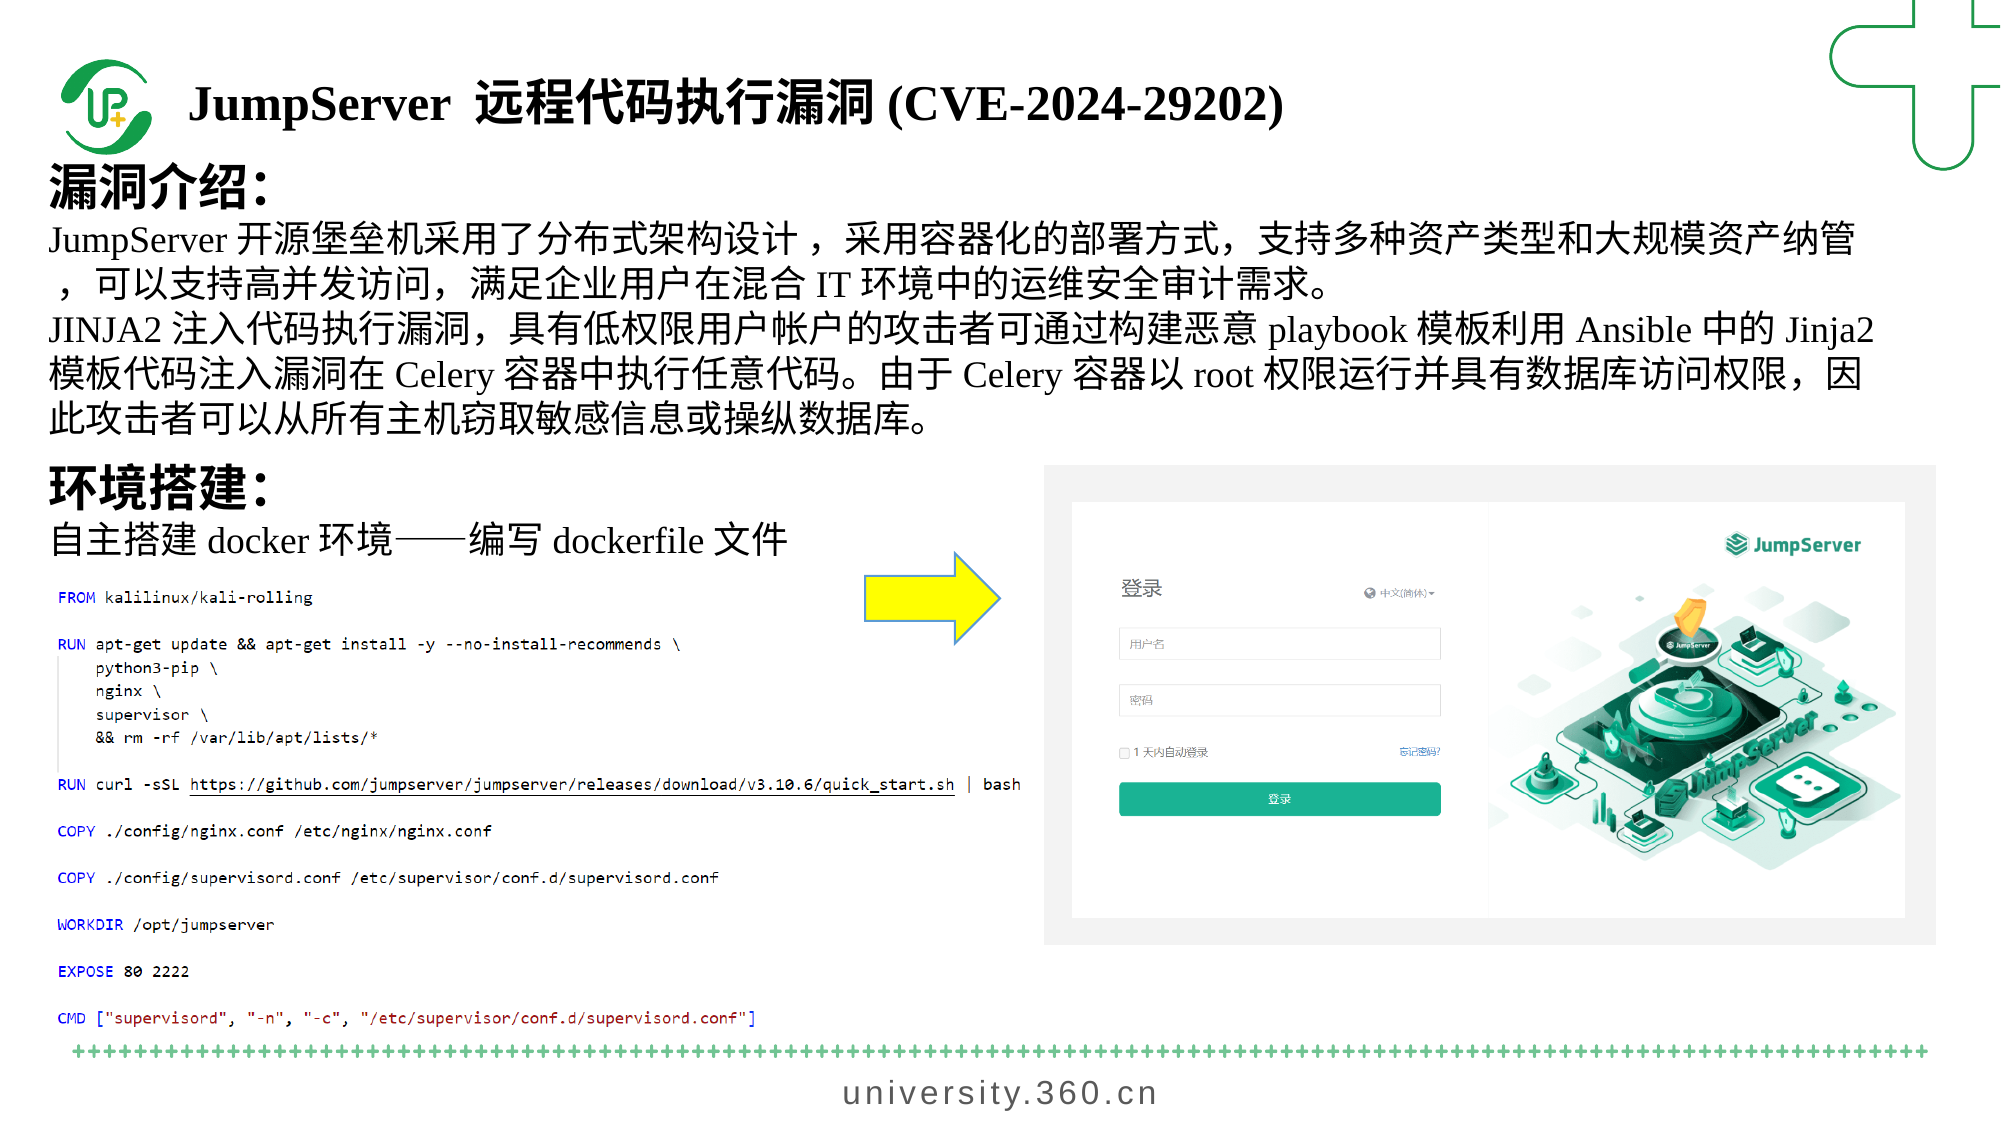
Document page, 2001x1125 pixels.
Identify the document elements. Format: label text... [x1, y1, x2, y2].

picture [72, 1044, 1928, 1058]
text_box [865, 553, 988, 586]
picture [44, 464, 1936, 1037]
text_box 环境搭建： 自主搭建docker环境——编写dockerfile文件 [33, 448, 1034, 569]
text_box JumpServer 远程代码执行漏洞(CVE-2024-29202) [172, 51, 1628, 139]
text_box 漏洞介绍： JumpServer开源堡垒机采用了分布式架构设计 ，采用容器化的部署方式，支持多种资产类型和大规模资产纳管 ，可以支持高并发访问，满足企业用户在混合IT环境中的运维安全审计需求。 JINJA2注入代码执行漏洞，具有低权限用户帐户的攻击者可通过构建恶意playbook模板利用Ansible中的Jinja2模板代码注入漏洞在Celery容器中执行任意代码。由于Celery容器以root权限运行并具有数据库访问权限，因此攻击者可以从所有主机窃取敏感信息或操纵数据库。 [33, 148, 1904, 448]
picture [61, 59, 152, 148]
picture [1825, 0, 2001, 175]
